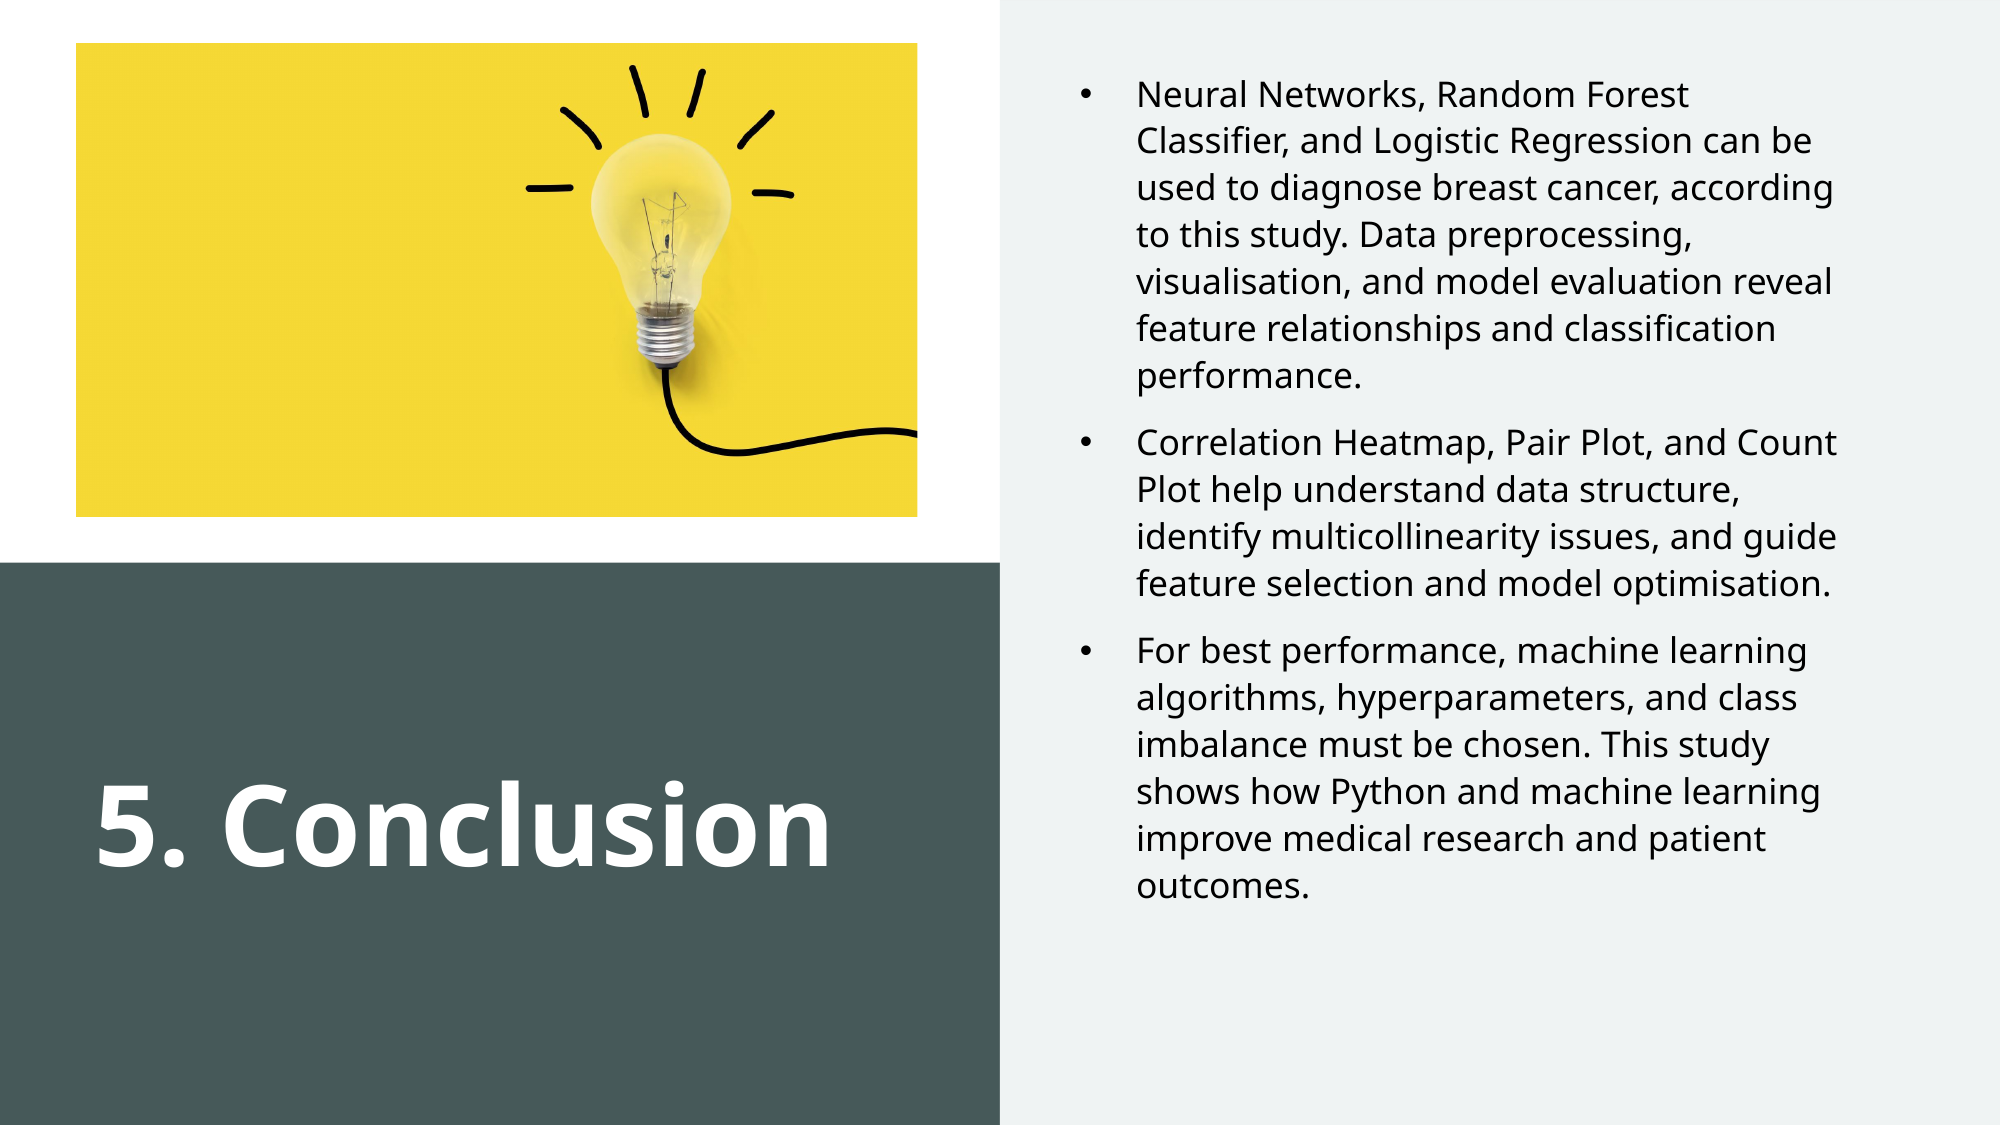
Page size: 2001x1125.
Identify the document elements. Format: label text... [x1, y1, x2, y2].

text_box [999, 0, 2000, 1125]
title 5. Conclusion [79, 622, 914, 1021]
text_box [0, 0, 999, 561]
text_box [0, 561, 999, 1125]
picture [75, 43, 918, 517]
